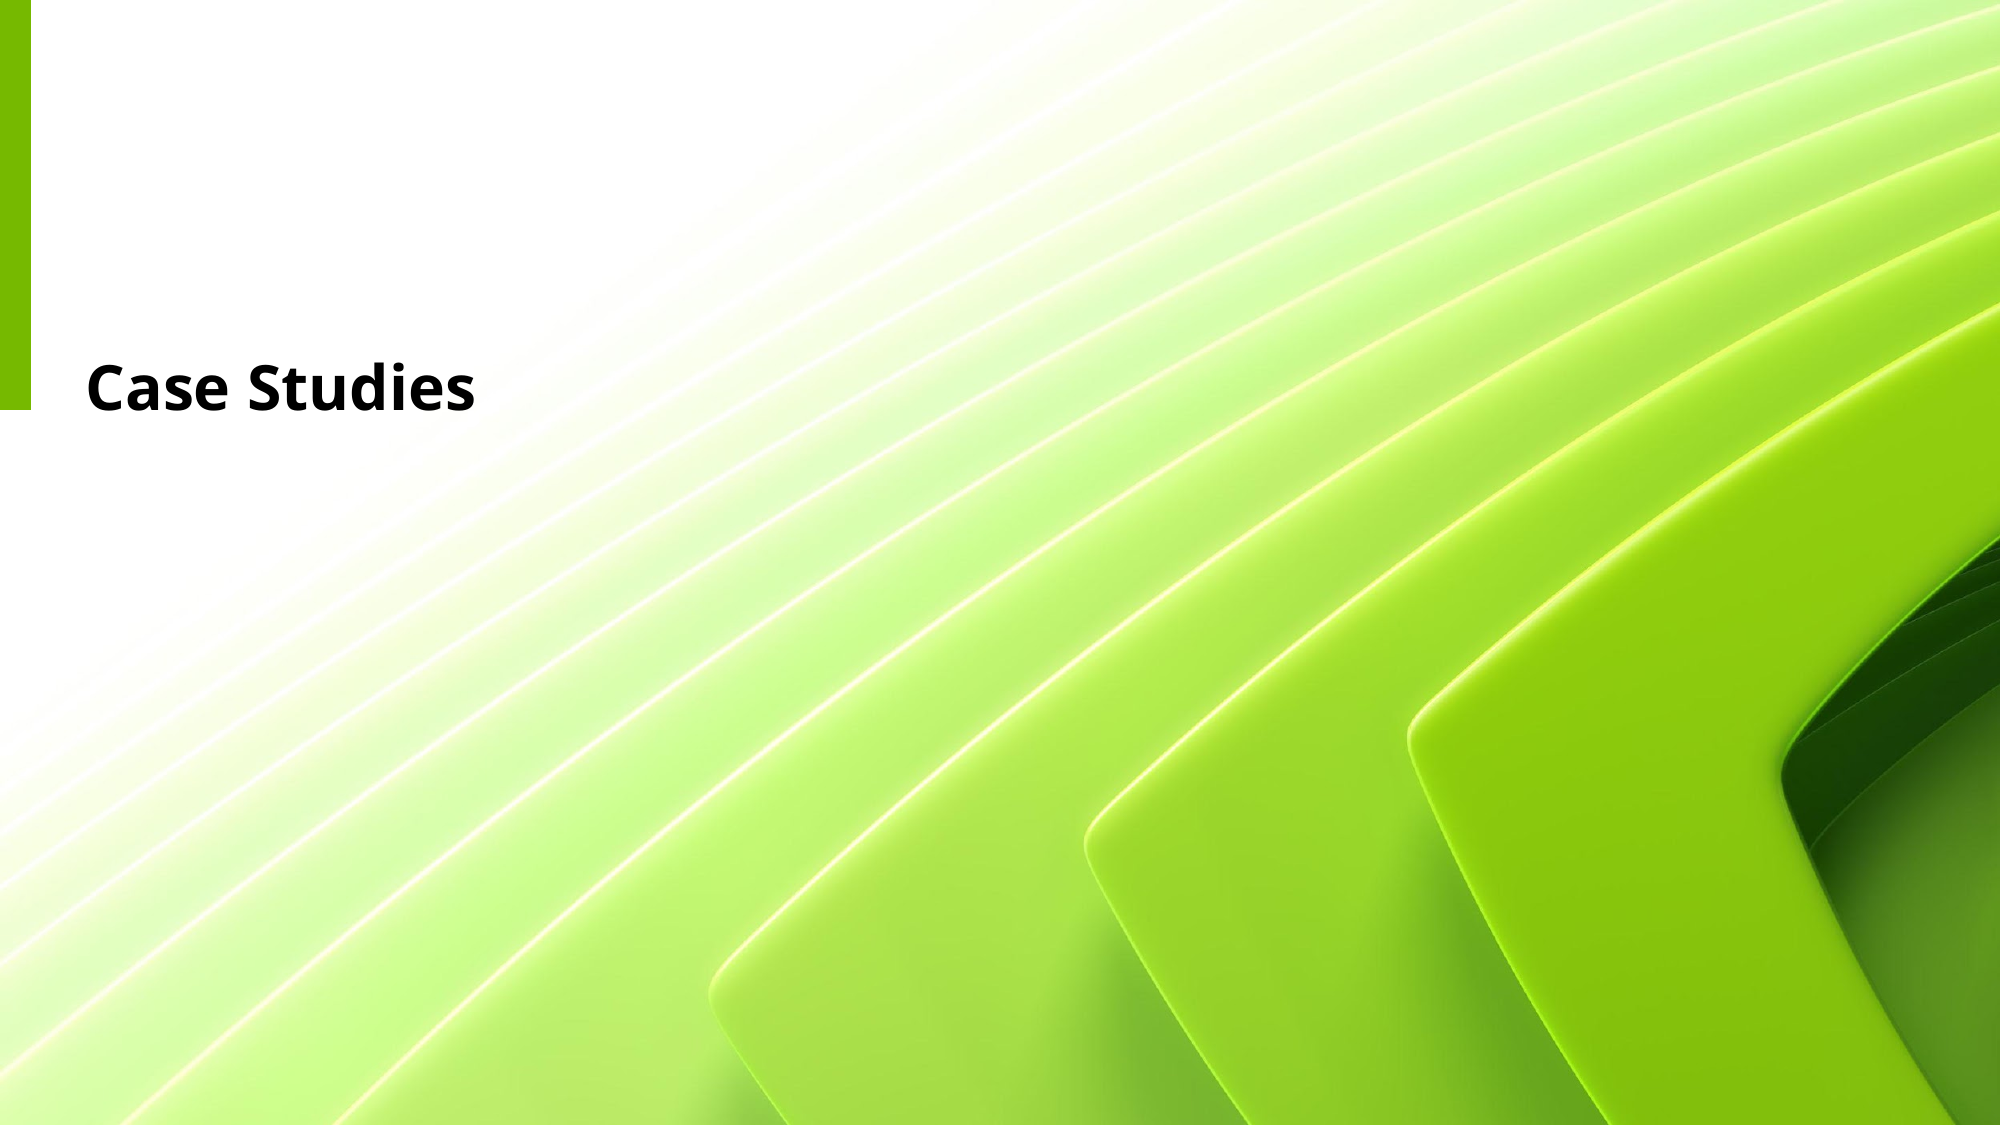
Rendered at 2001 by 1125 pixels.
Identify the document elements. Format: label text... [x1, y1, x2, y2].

picture [0, 0, 2000, 1125]
list Case Studies [80, 101, 1091, 427]
